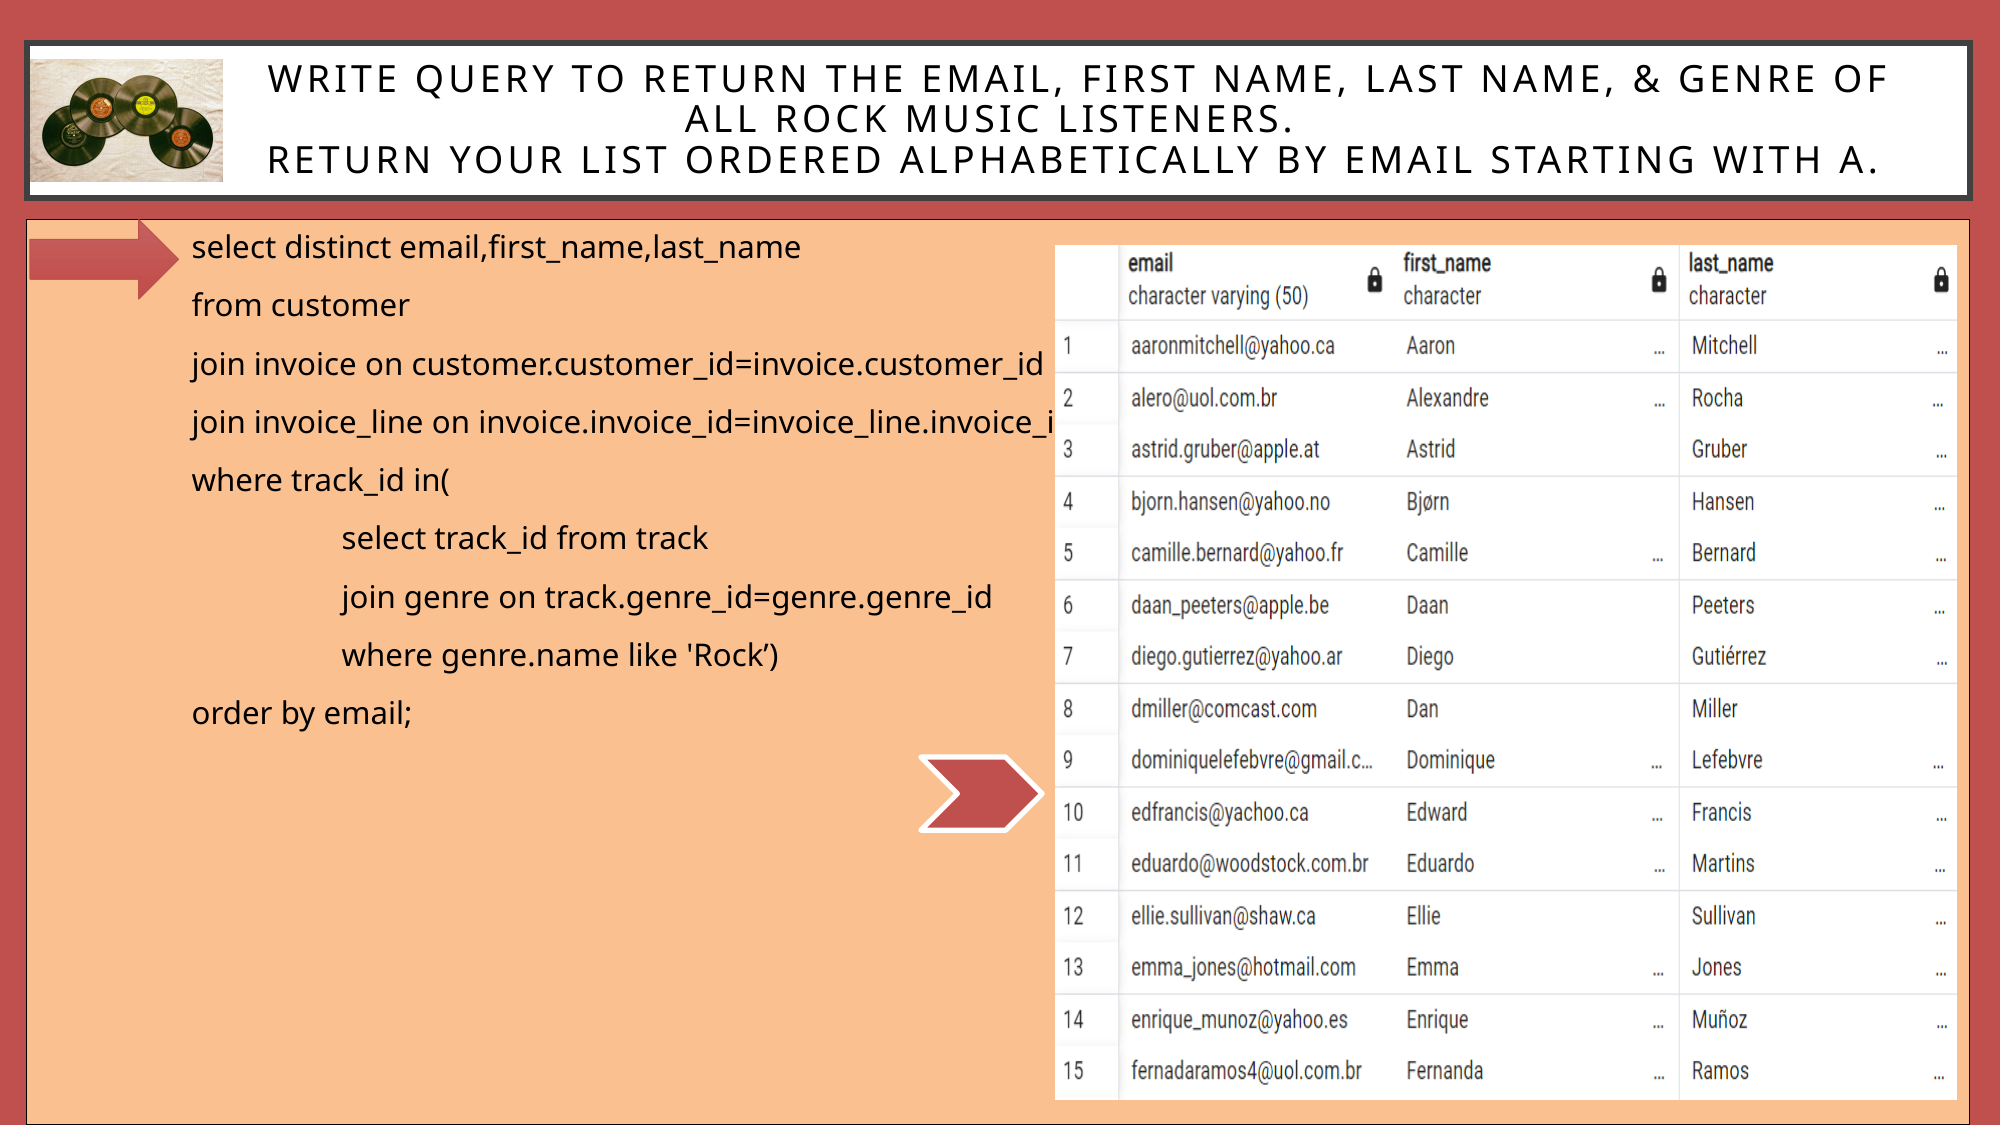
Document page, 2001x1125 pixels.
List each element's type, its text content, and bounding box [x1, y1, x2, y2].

picture [29, 59, 223, 183]
title Write query to return the email, first name, last name, & Genre of all Rock Music listeners. Return your list ordered alphabetically by email starting with A. [24, 40, 1973, 201]
text_box [29, 219, 179, 300]
picture [1055, 245, 1957, 1100]
subtitle select distinct email,first_name,last_name from customer join invoice on customer.customer_id=invoice.customer_id join invoice_line on invoice.invoice_id=invoice_line.invoice_id where track_id in( select track_id from track join genre on track.genre_id=genre.genre_id where genre.name like 'Rock’) order by email; [26, 219, 1970, 1125]
text_box [918, 754, 1045, 833]
